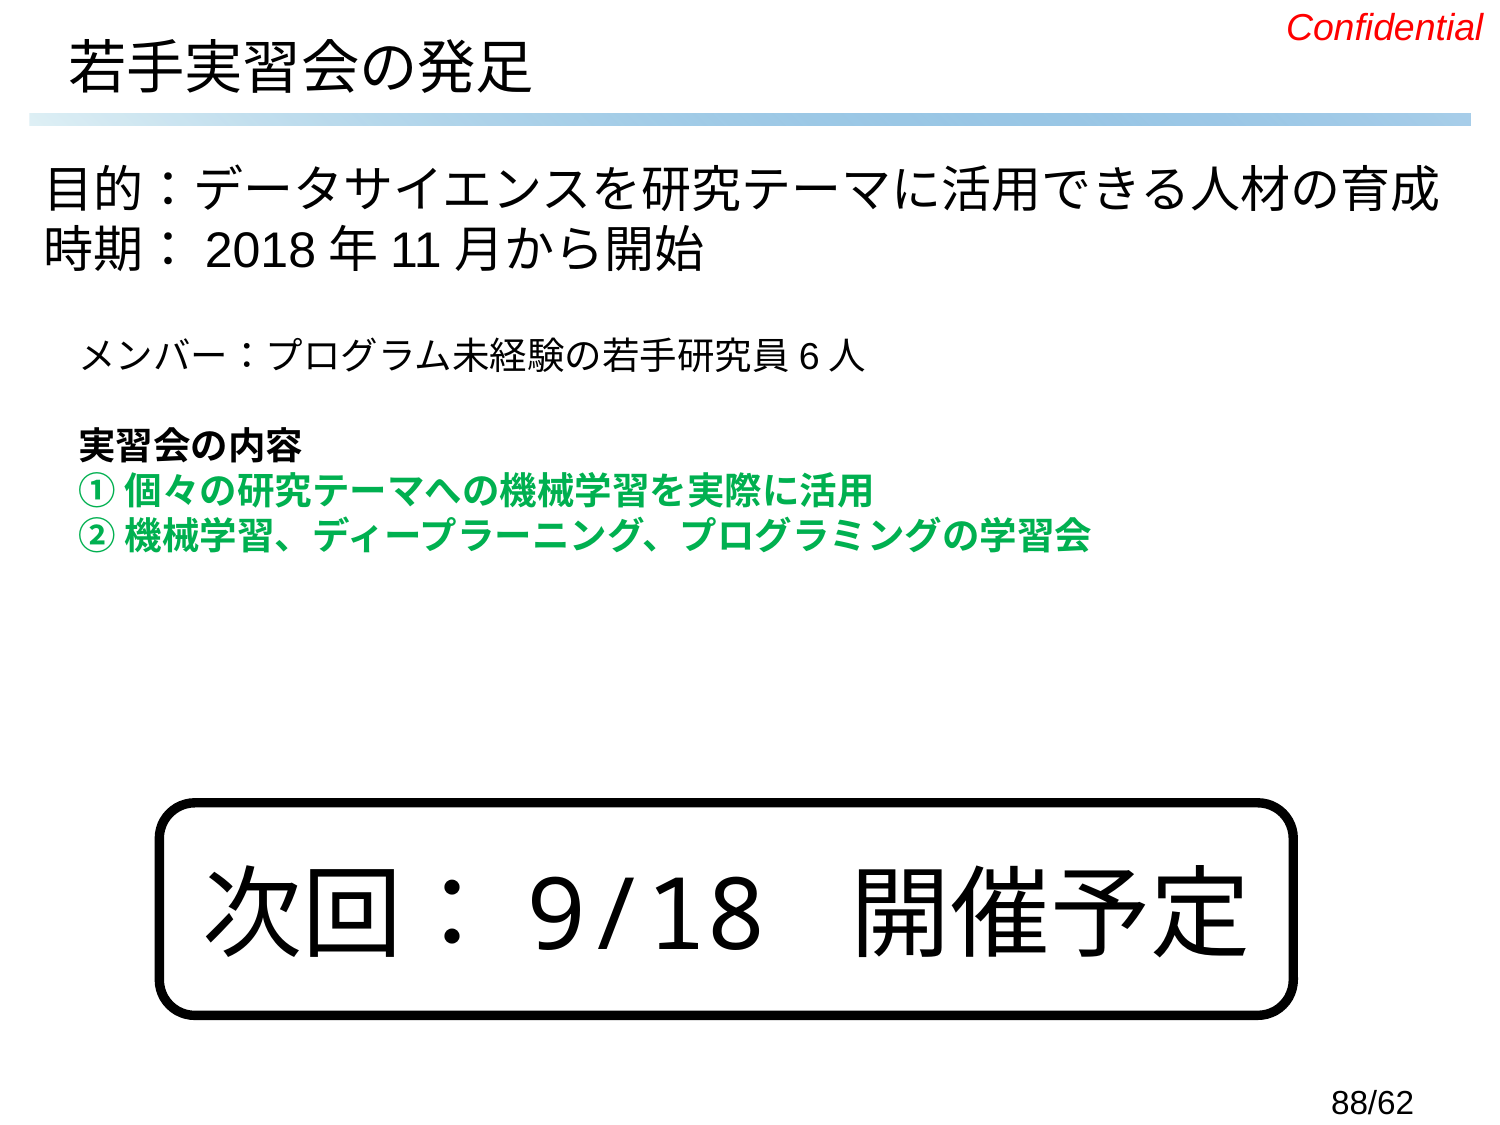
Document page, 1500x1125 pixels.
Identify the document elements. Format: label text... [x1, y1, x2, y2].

text_box 目的：データサイエンスを研究テーマに活用できる人材の育成 時期：2018年11月から開始 [28, 149, 1456, 285]
title 若手実習会の発足 [52, 18, 1452, 112]
text_box 次回：9/18 開催予定 [158, 802, 1295, 1017]
text_box メンバー：プログラム未経験の若手研究員6人 実習会の内容 ①個々の研究テーマへの機械学習を実際に活用 ②機械学習、ディープラーニング、プログラミングの学習会 [63, 324, 1108, 565]
